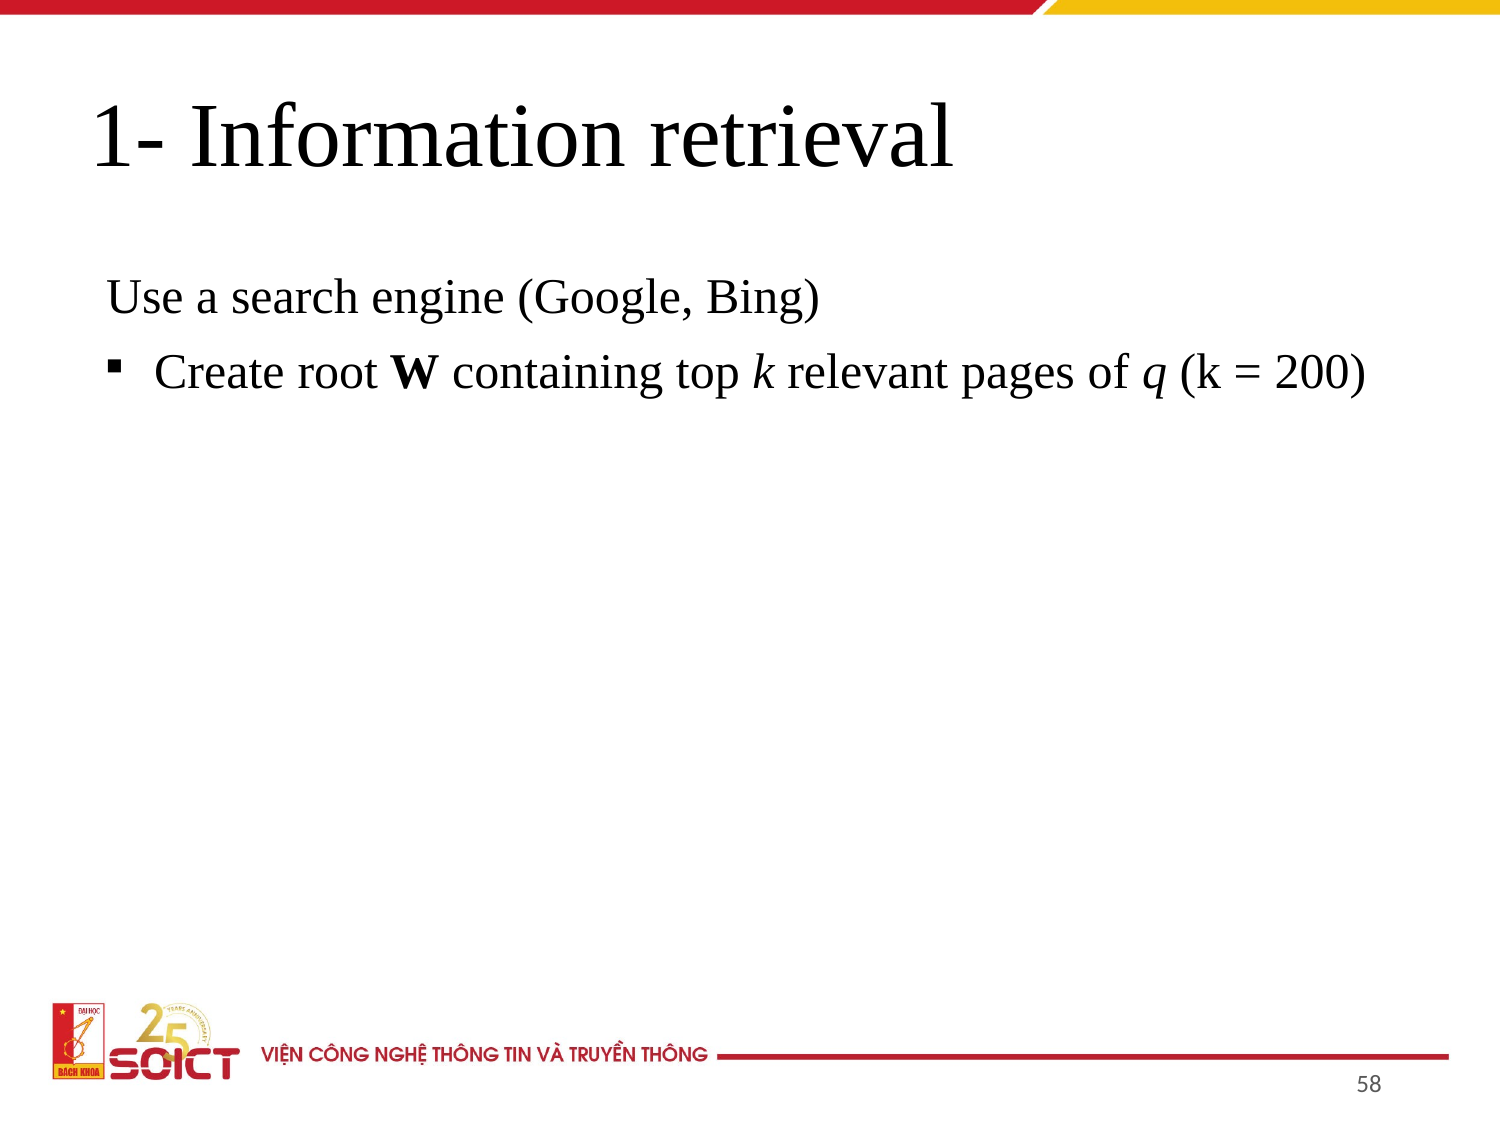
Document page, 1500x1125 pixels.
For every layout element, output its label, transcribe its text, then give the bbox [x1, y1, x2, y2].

title 1- Information retrieval [74, 44, 1425, 233]
list Use a search engine (Google, Bing) Create root W containing top k relevant pages of q (k = 200) [74, 263, 1425, 916]
picture [0, 0, 1500, 1125]
slide_number 58 [1209, 1052, 1397, 1112]
